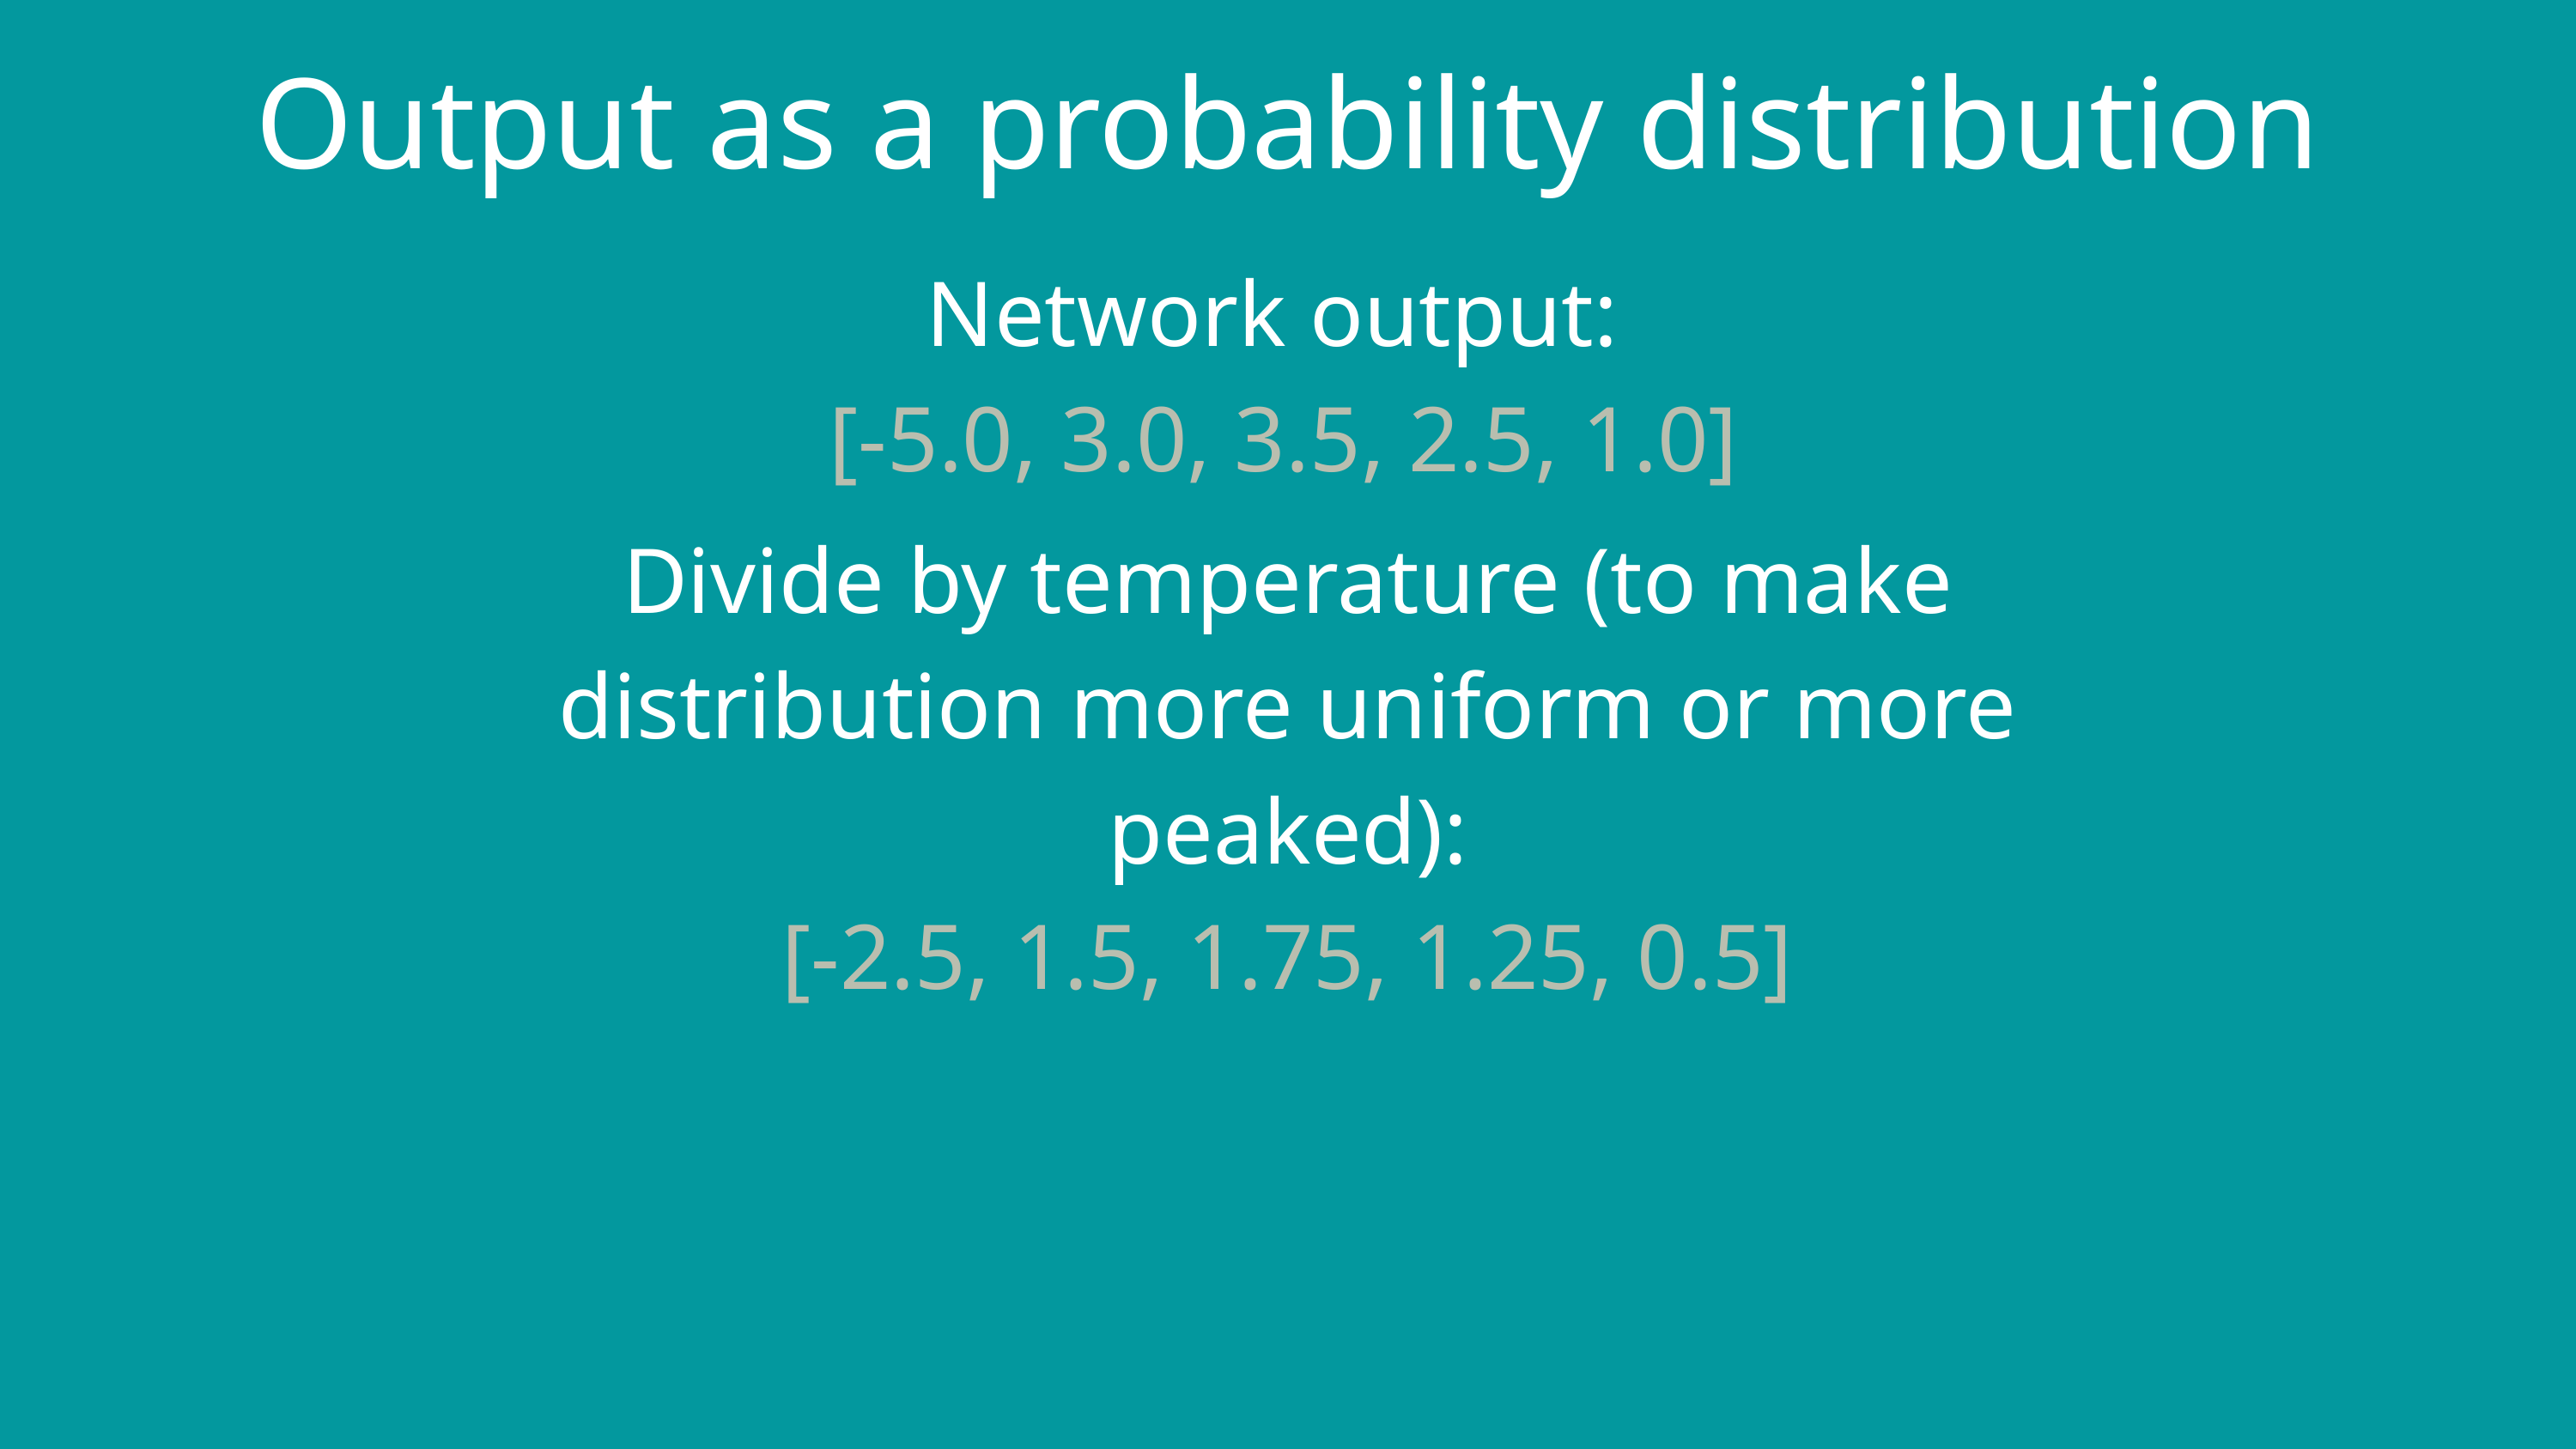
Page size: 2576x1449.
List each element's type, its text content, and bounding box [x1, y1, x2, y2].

text_box Network output: [-5.0, 3.0, 3.5, 2.5, 1.0] [420, 239, 2148, 490]
text_box Divide by temperature (to make distribution more uniform or more peaked): [-2.5, 1.5, 1.75, 1.25, 0.5] [392, 506, 2184, 1008]
text_box Output as a probability distribution [0, 18, 2576, 194]
